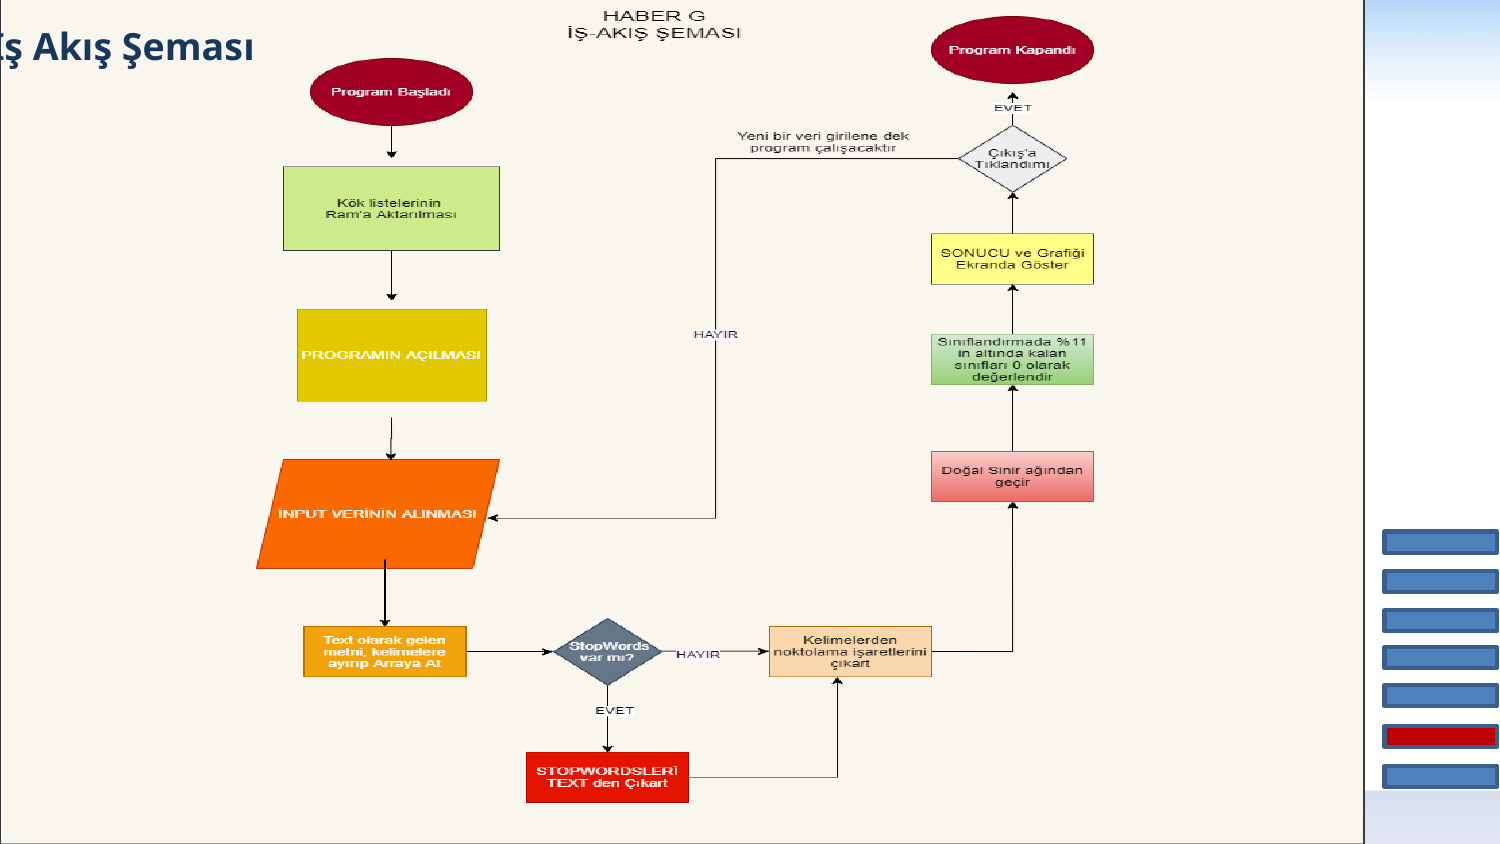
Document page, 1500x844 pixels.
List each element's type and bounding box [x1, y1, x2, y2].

text_box [1382, 724, 1499, 749]
text_box [1382, 683, 1499, 708]
text_box [1382, 569, 1499, 594]
picture [0, 0, 1500, 844]
text_box [1382, 529, 1499, 555]
text_box [1382, 764, 1499, 789]
text_box [1382, 645, 1499, 670]
text_box [1382, 608, 1499, 633]
